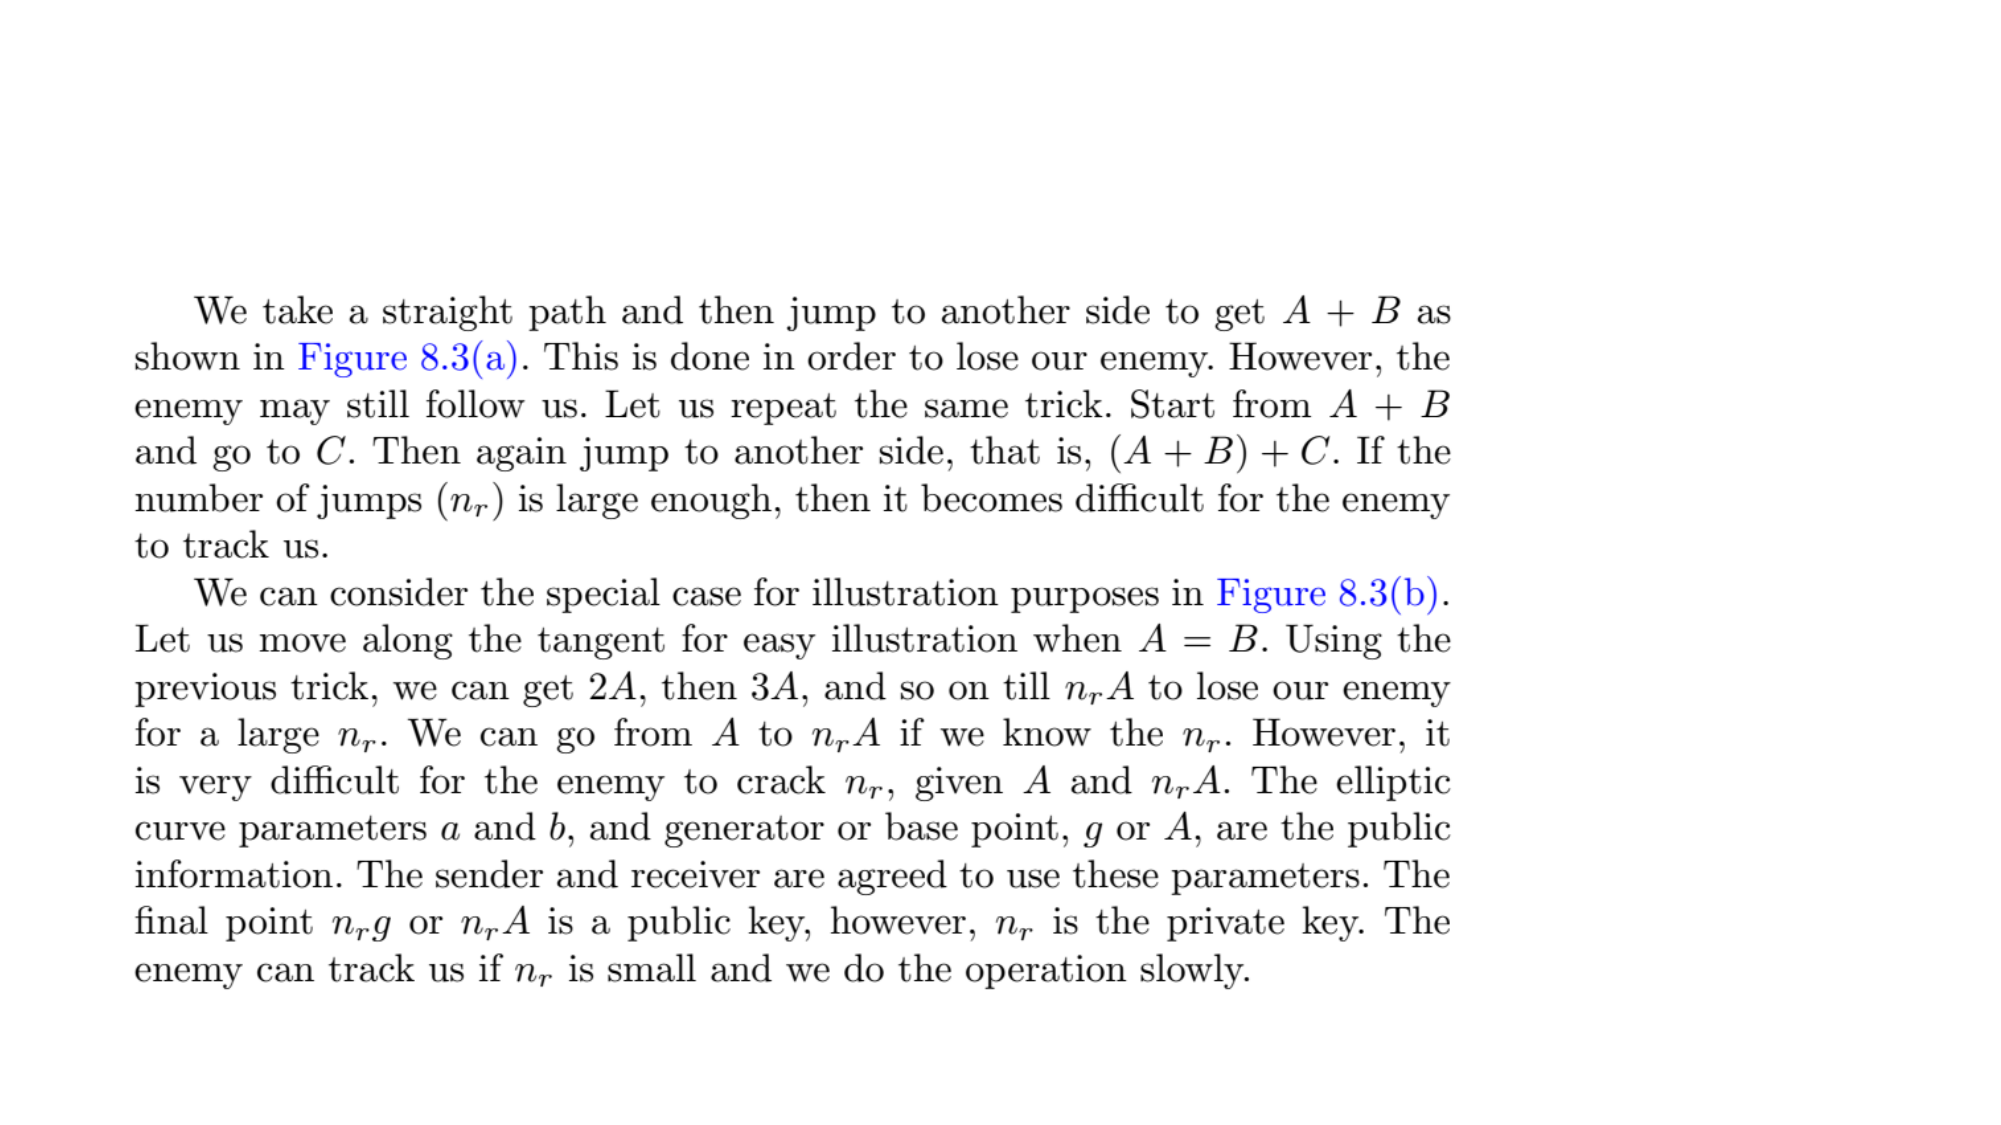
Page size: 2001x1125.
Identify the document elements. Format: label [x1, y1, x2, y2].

list [123, 277, 1471, 992]
